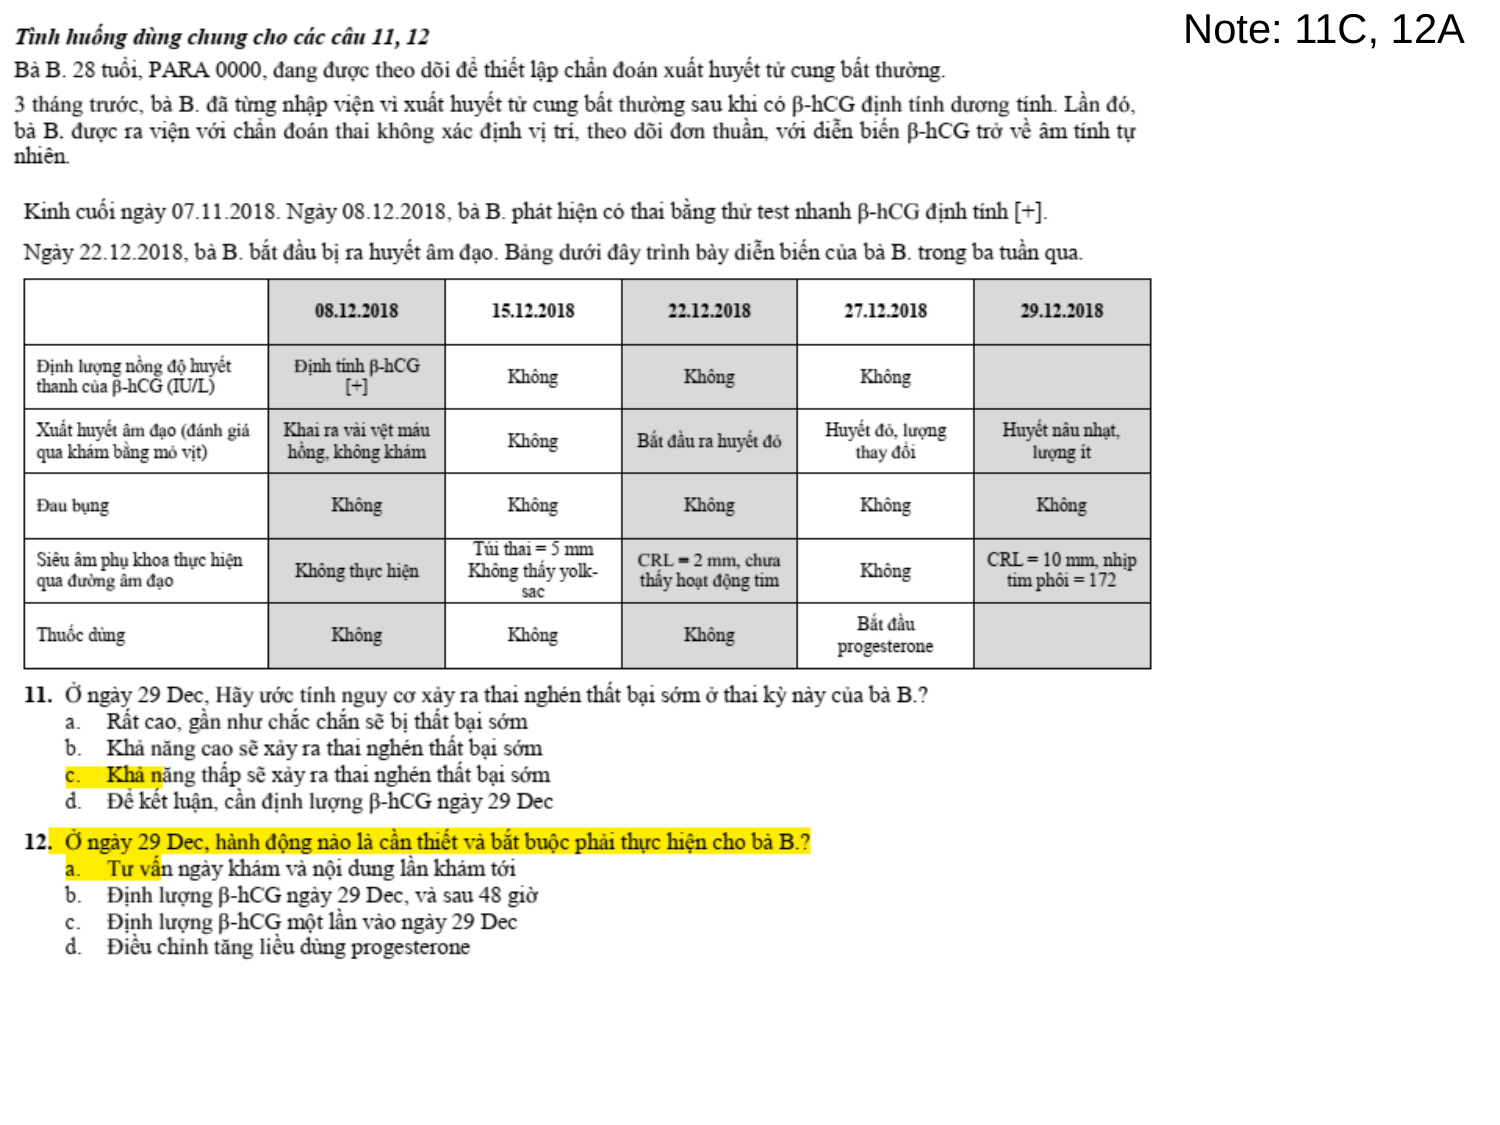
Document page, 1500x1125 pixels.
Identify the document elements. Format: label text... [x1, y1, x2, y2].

picture [5, 191, 1169, 981]
picture [0, 18, 1149, 185]
subtitle Note: 11C, 12A [1168, 0, 1500, 1094]
